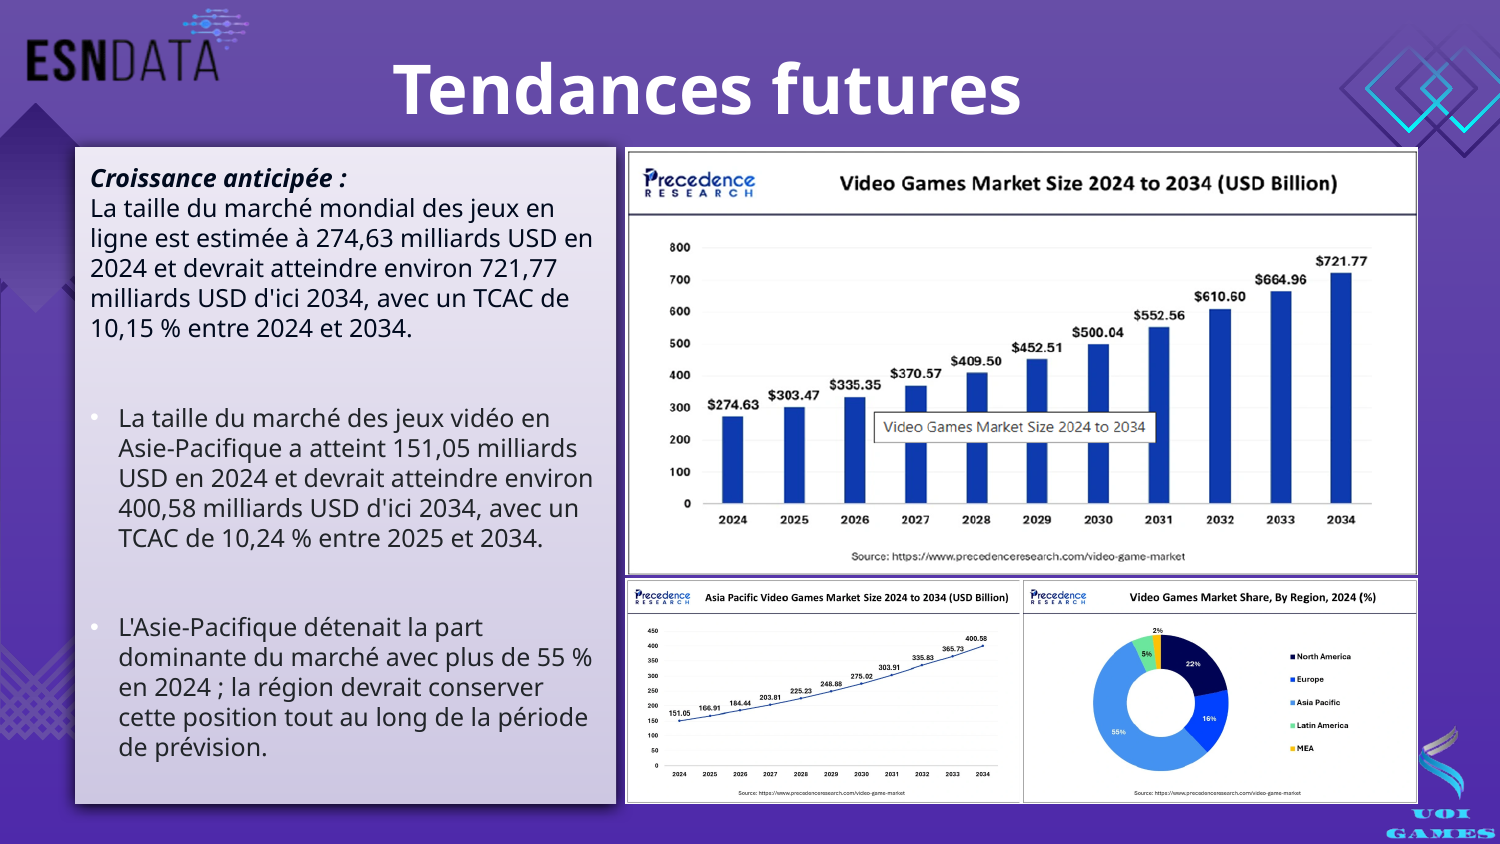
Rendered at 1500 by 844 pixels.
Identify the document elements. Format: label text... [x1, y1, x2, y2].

text_box Croissance anticipée : La taille du marché mondial des jeux en ligne est estimée à 274,63 milliards USD en 2024 et devrait atteindre environ 721,77 milliards USD d'ici 2034, avec un TCAC de 10,15 % entre 2024 et 2034. La taille du marché des jeux vidéo en Asie-Pacifique a atteint 151,05 milliards USD en 2024 et devrait atteindre environ 400,58 milliards USD d'ici 2034, avec un TCAC de 10,24 % entre 2025 et 2034. L'Asie-Pacifique détenait la part dominante du marché avec plus de 55 % en 2024 ; la région devrait conserver cette position tout au long de la période de prévision. [74, 147, 617, 804]
picture [625, 578, 1500, 844]
picture [0, 0, 263, 102]
picture [625, 146, 1418, 575]
title Tendances futures [377, 30, 1123, 125]
